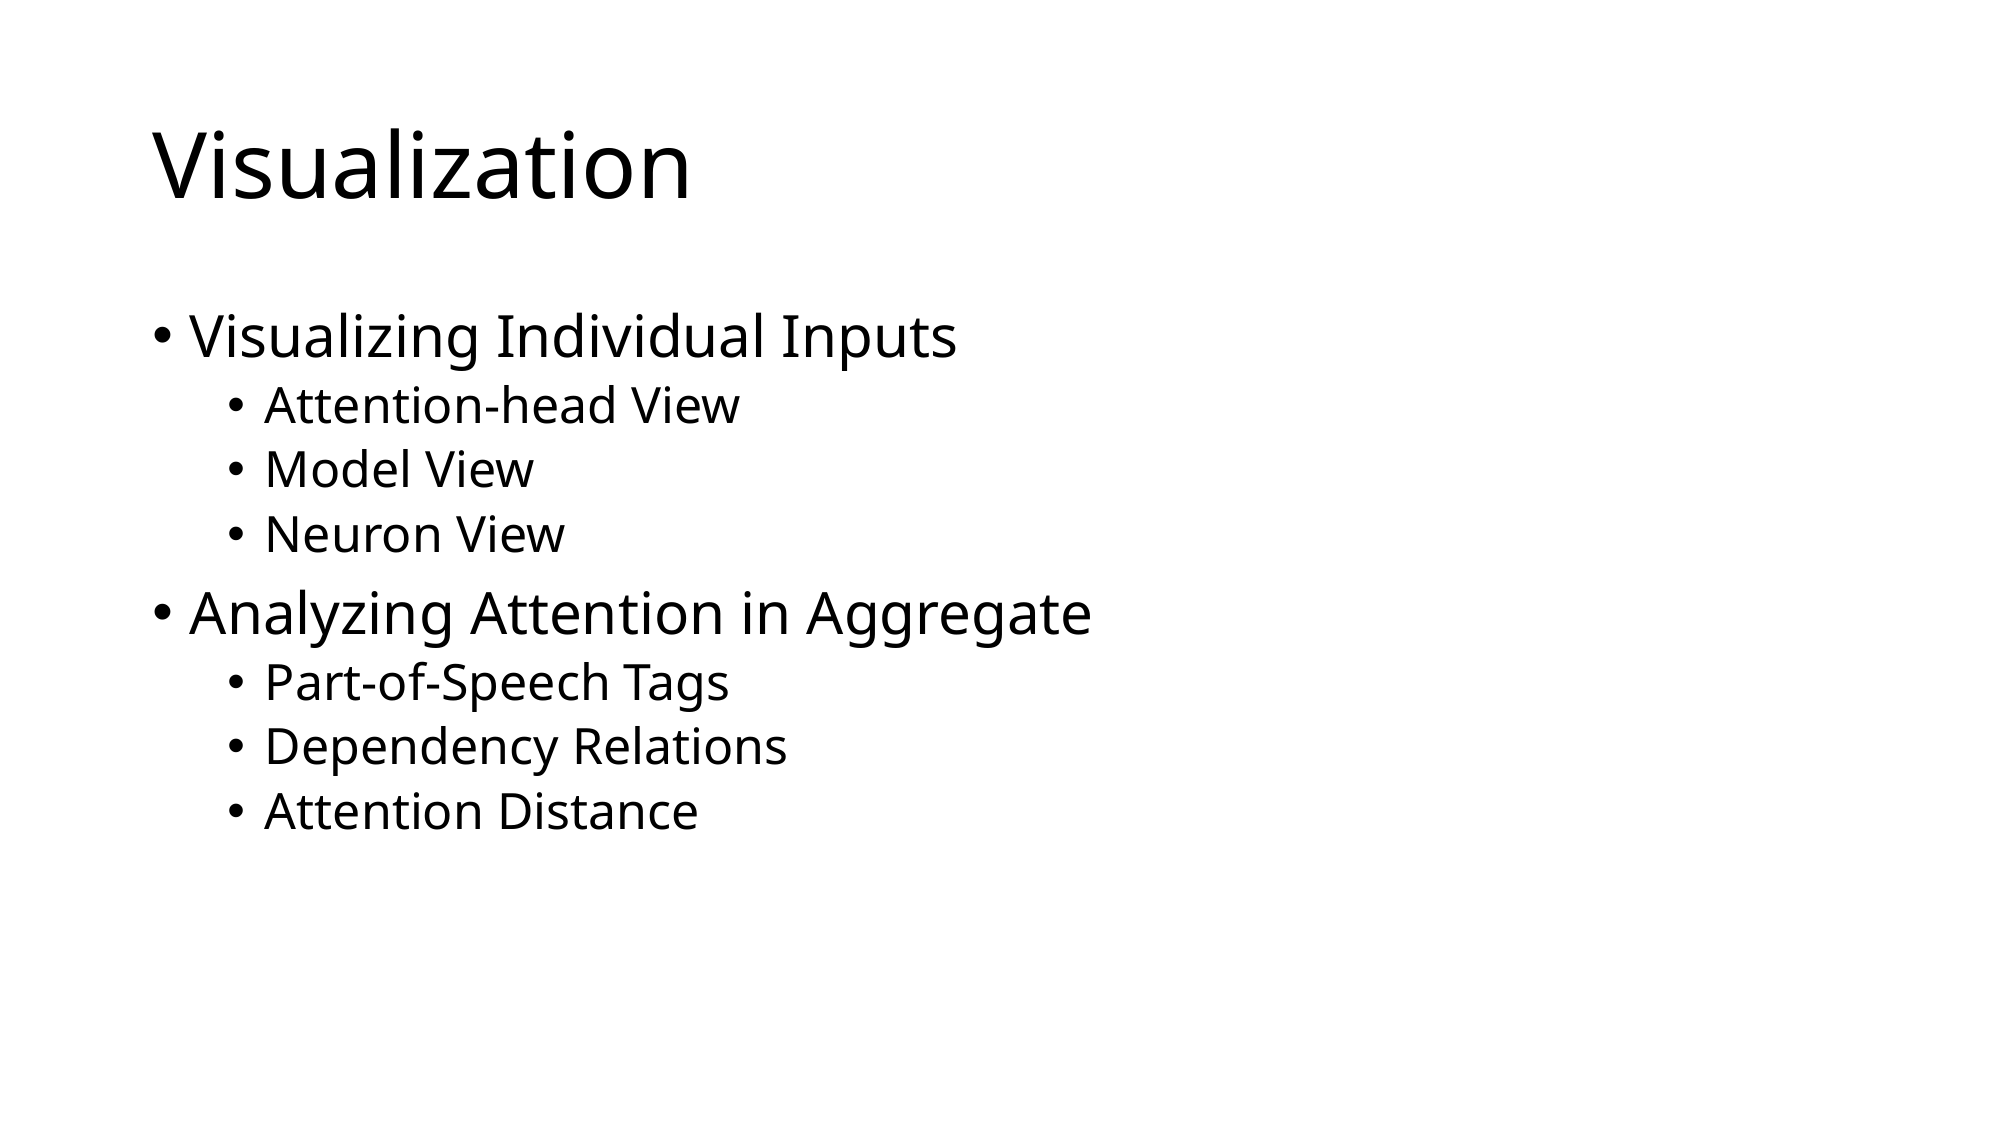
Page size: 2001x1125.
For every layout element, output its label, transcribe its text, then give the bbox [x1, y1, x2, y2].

title Visualization [137, 59, 1863, 278]
list Visualizing Individual Inputs Attention-head View Model View Neuron View Analyzing Attention in Aggregate Part-of-Speech Tags Dependency Relations Attention Distance [137, 299, 1863, 1014]
